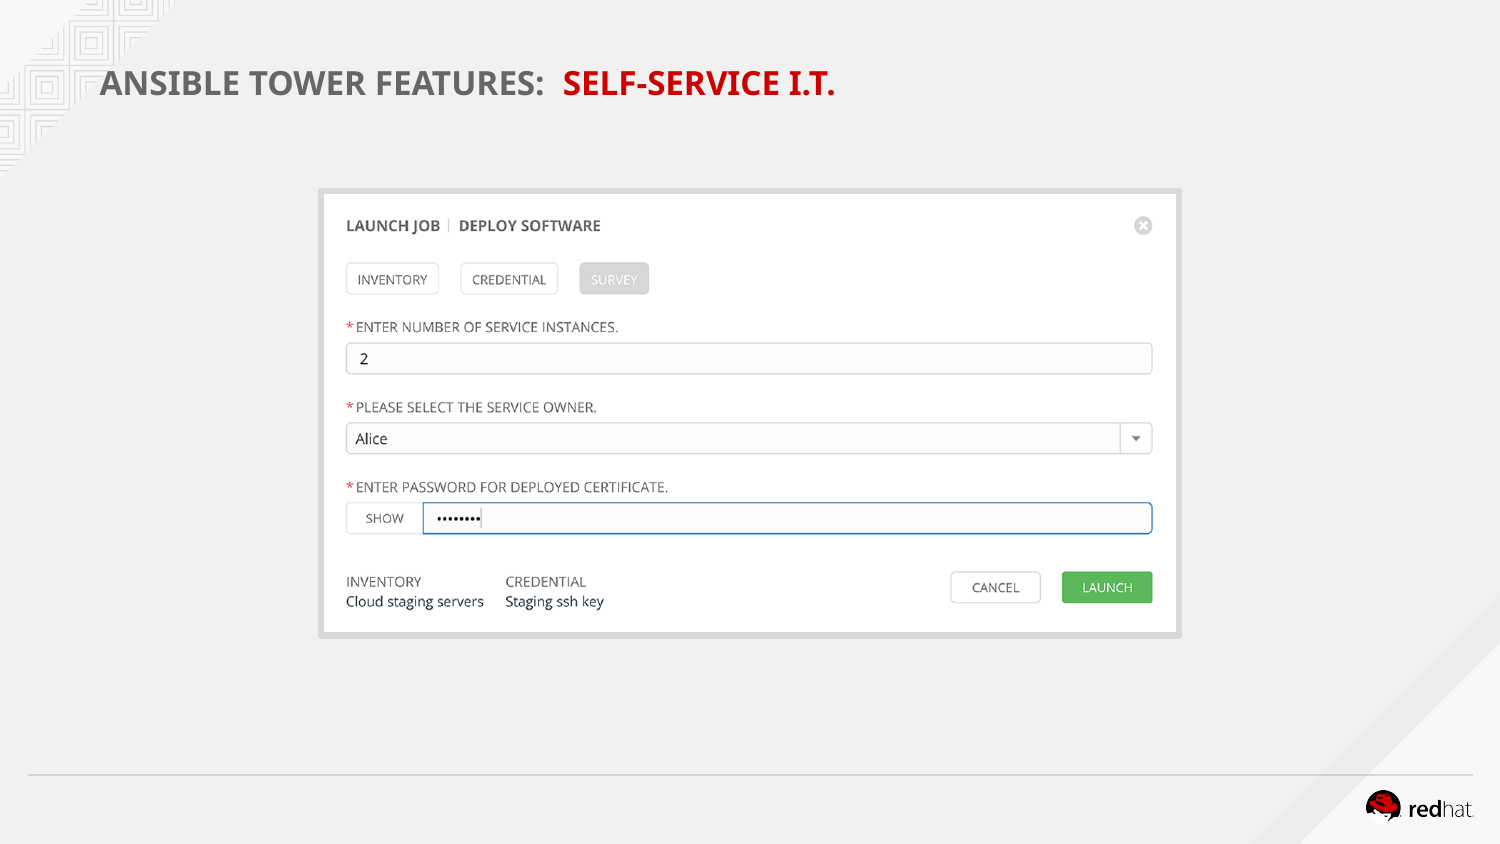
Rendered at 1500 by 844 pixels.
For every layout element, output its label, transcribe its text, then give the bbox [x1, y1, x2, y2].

text_box ANSIBLE TOWER FEATURES: SELF-SERVICE I.T. [84, 46, 1300, 135]
picture [0, 0, 1500, 844]
